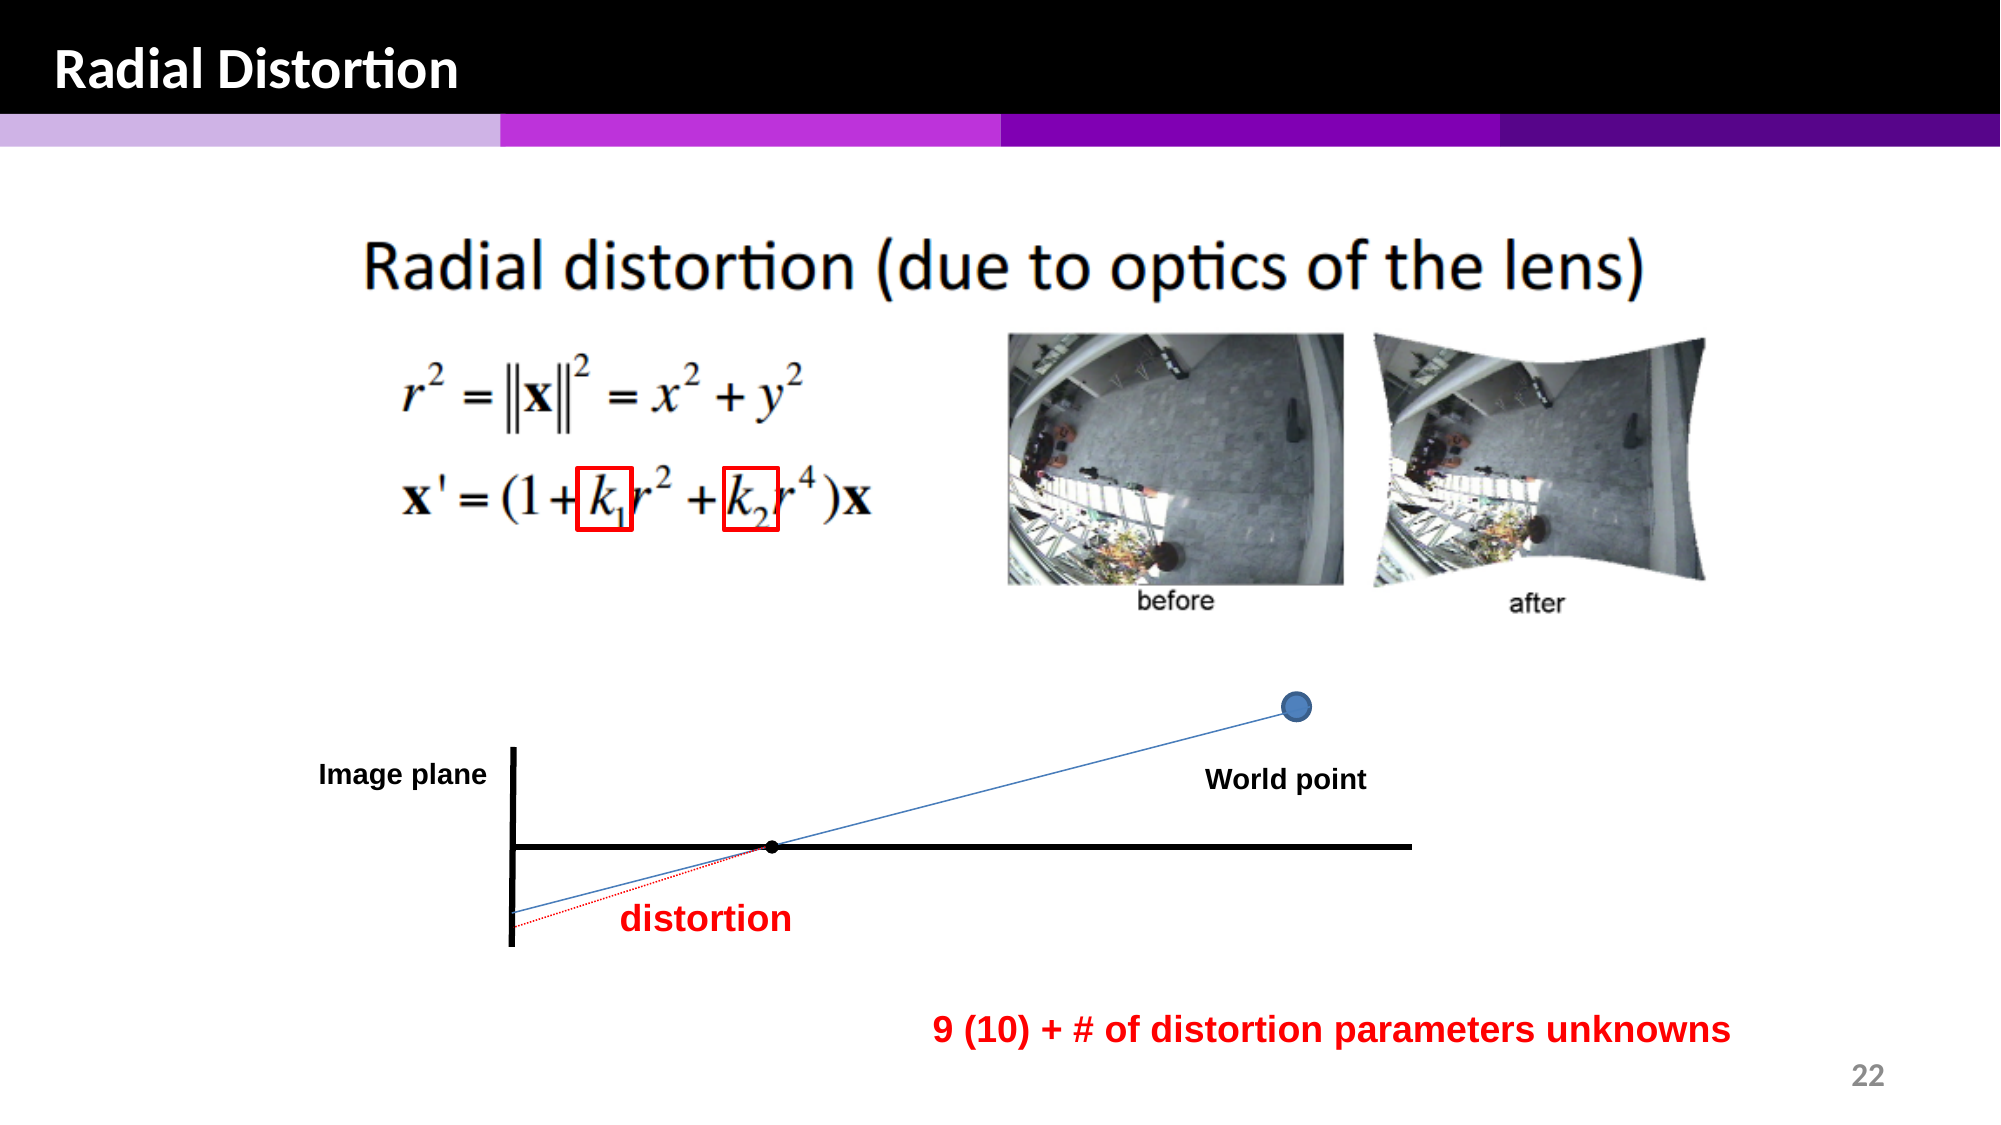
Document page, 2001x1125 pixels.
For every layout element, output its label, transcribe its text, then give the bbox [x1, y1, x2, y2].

picture [332, 218, 1727, 633]
text_box Image plane [303, 742, 506, 798]
text_box [1281, 691, 1313, 708]
text_box distortion [604, 923, 817, 947]
text_box 9 (10) + # of distortion parameters unknowns [917, 990, 1817, 1058]
list Radial Distortion [39, 1, 1959, 130]
text_box World point [1315, 747, 1403, 803]
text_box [513, 846, 766, 928]
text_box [511, 706, 1311, 914]
